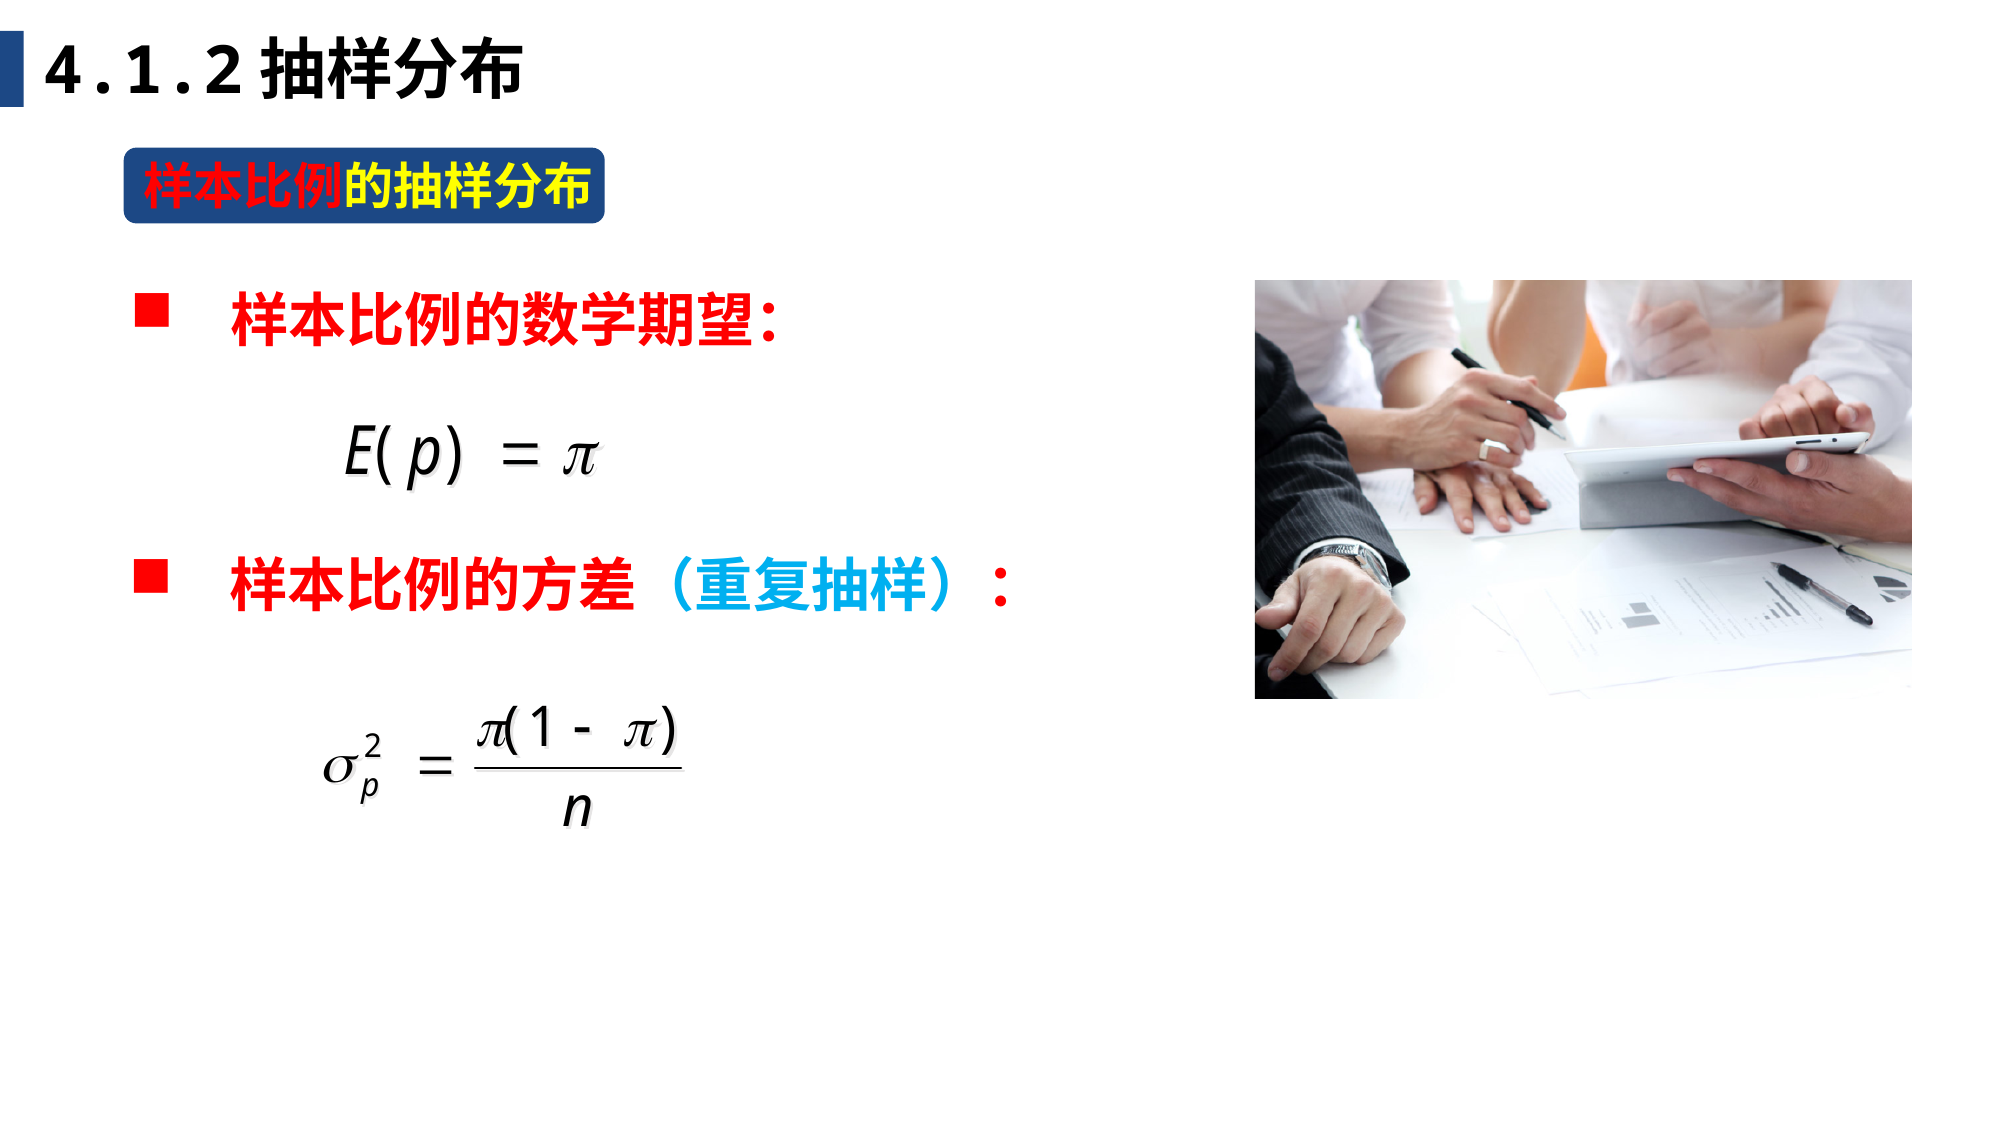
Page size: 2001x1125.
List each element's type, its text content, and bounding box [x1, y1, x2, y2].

text_box 样本比例的方差（重复抽样）： [114, 540, 1115, 679]
text_box 样本比例的抽样分布 [31, 147, 706, 223]
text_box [334, 405, 613, 495]
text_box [315, 688, 692, 837]
text_box 4.1.2抽样分布 [28, 19, 861, 114]
text_box [0, 30, 24, 107]
text_box 样本比例的数学期望： [115, 275, 1116, 361]
picture [1254, 280, 1913, 699]
